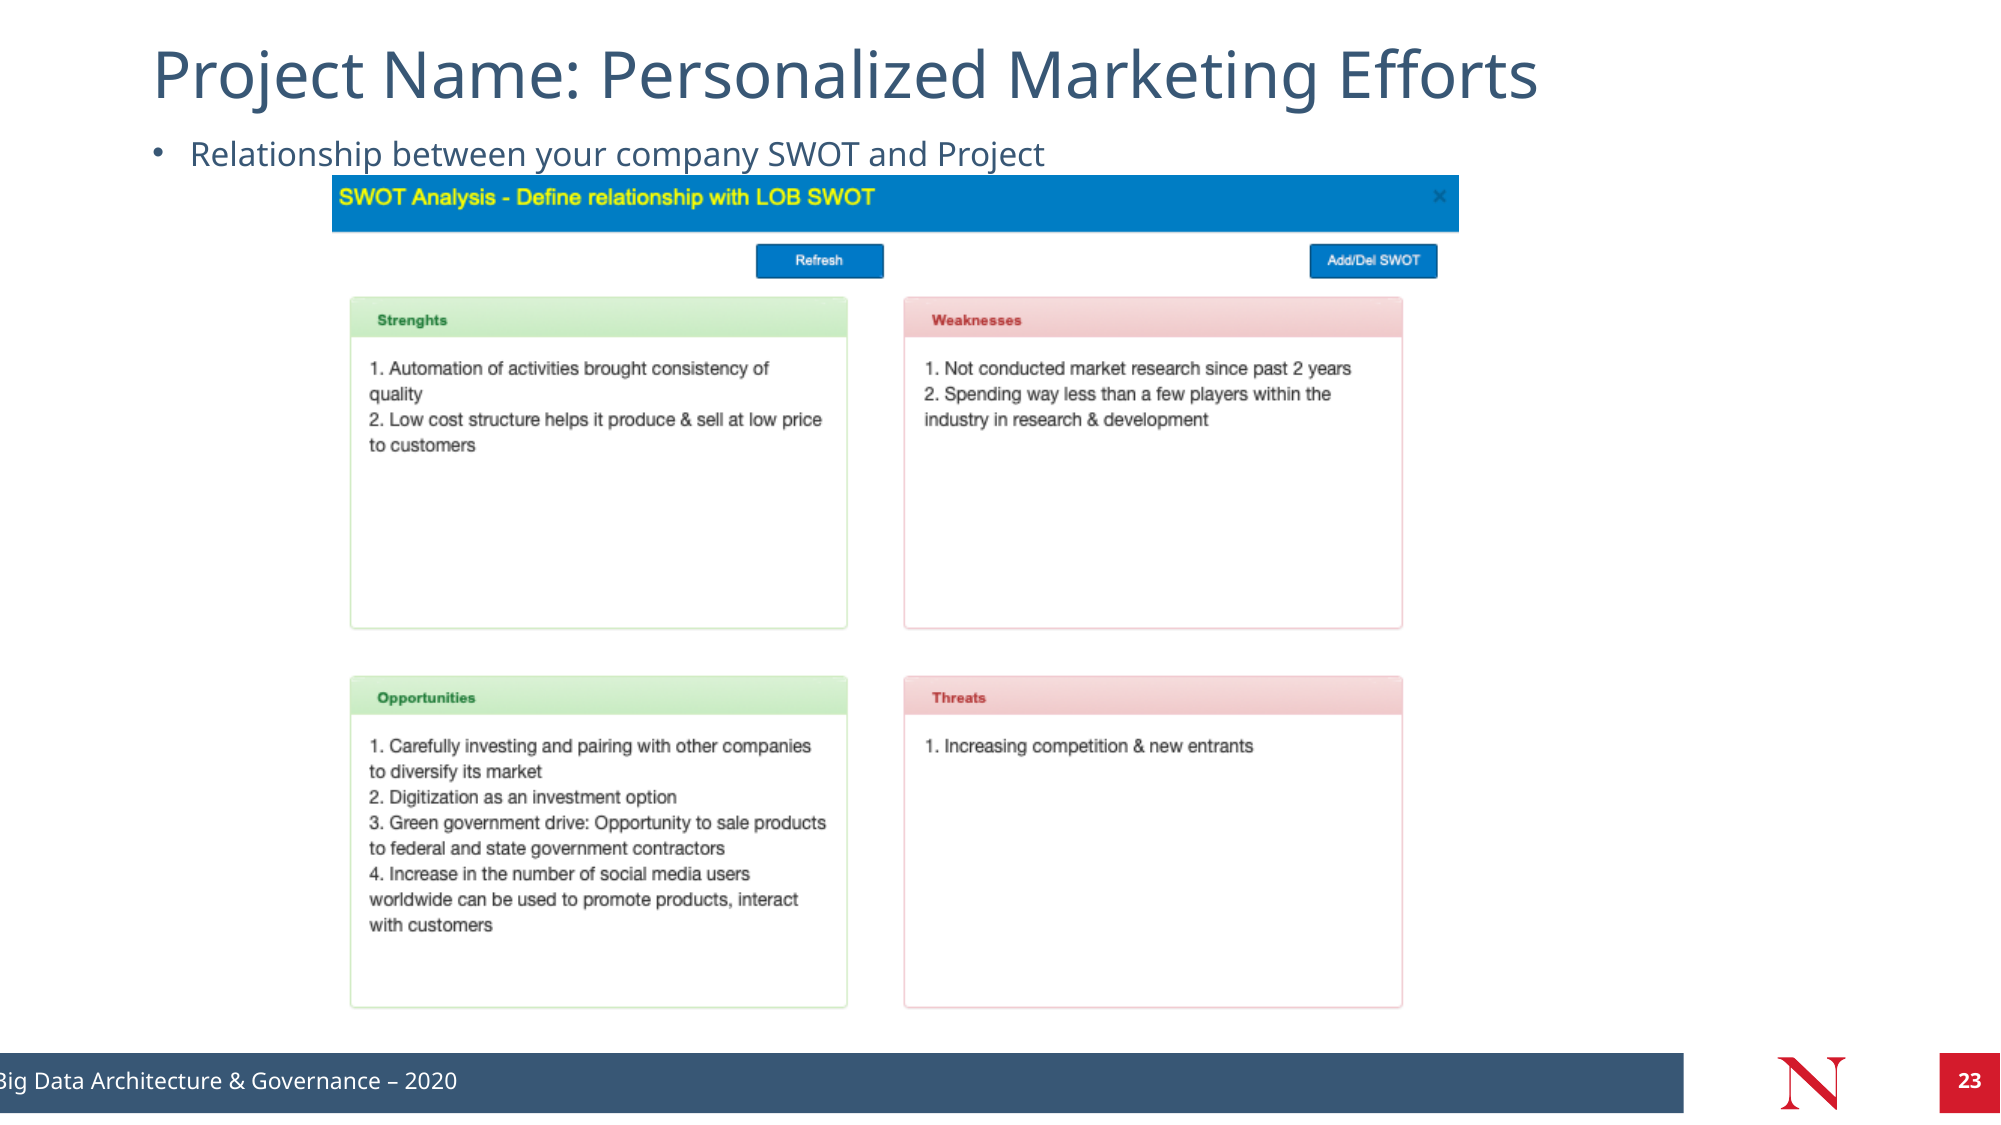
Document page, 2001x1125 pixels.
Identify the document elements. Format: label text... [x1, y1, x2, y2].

list Relationship between your company SWOT and Project [137, 117, 1863, 969]
picture [1766, 1038, 1857, 1125]
picture [332, 175, 1459, 1037]
title Project Name: Personalized Marketing Efforts [137, 14, 1863, 117]
